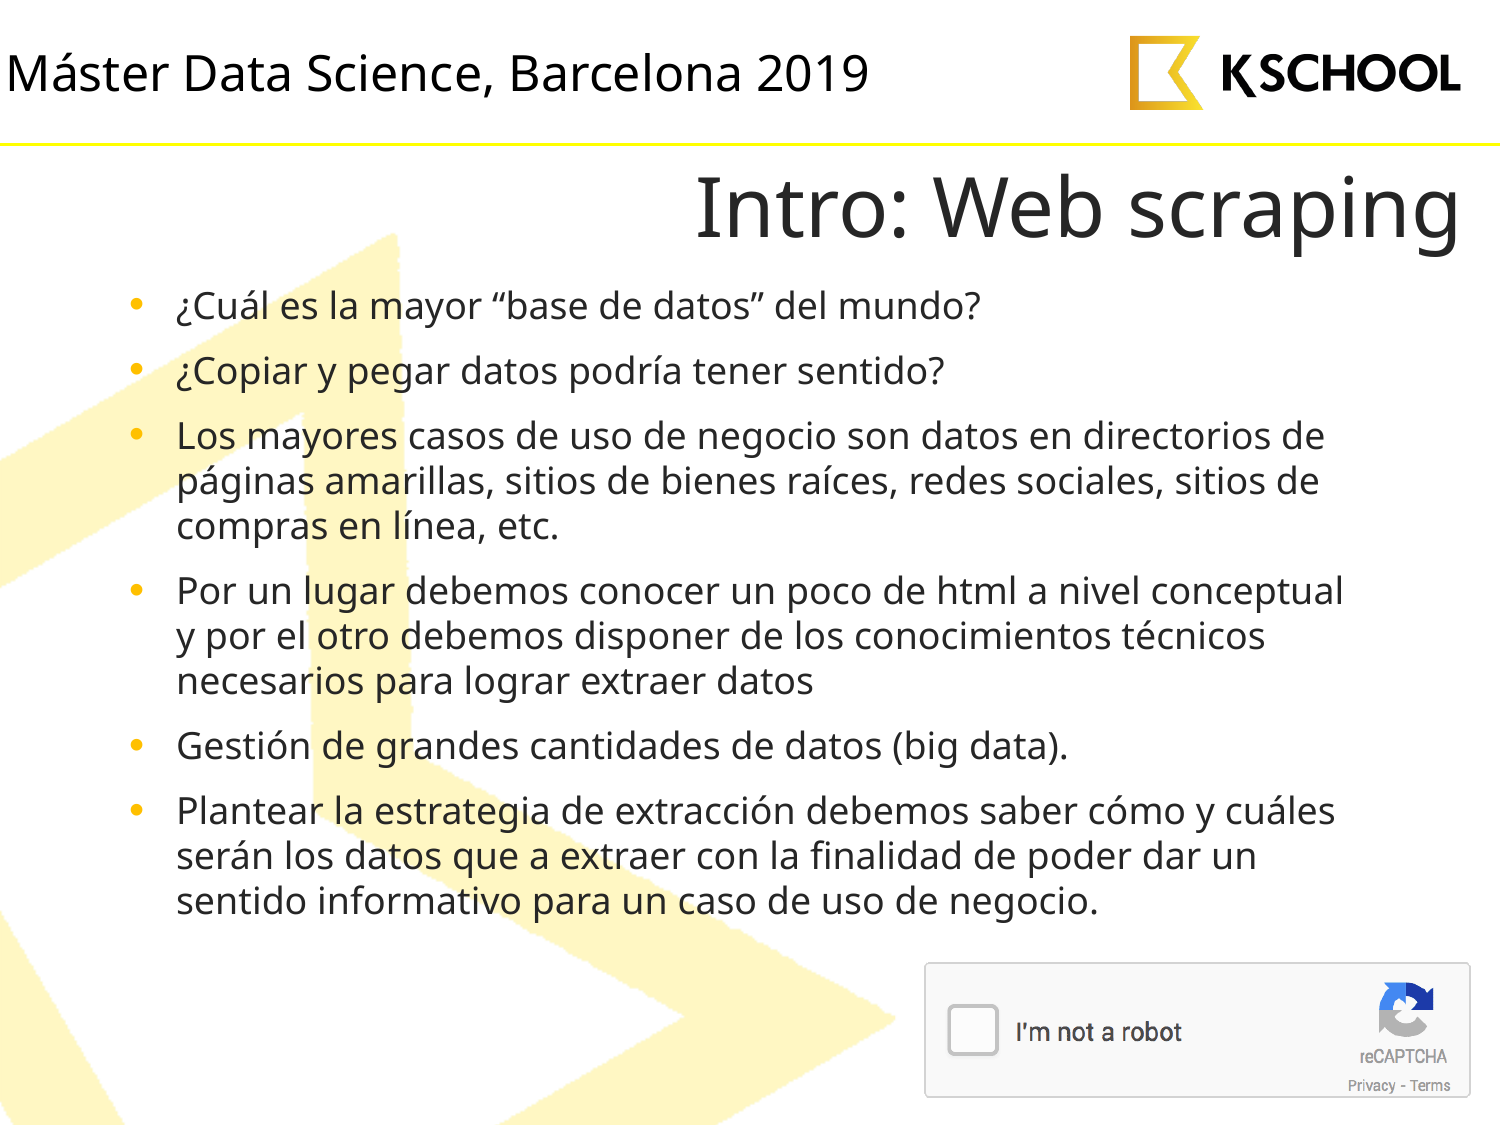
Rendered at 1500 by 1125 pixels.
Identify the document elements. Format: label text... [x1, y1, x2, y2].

picture [1121, 23, 1473, 120]
picture [0, 188, 1479, 1125]
title Intro: Web scraping [502, 147, 1478, 268]
list ¿Cuál es la mayor “base de datos” del mundo? ¿Copiar y pegar datos podría tener sentido? Los mayores casos de uso de negocio son datos en directorios de páginas amarillas, sitios de bienes raíces, redes sociales, sitios de compras en línea, etc. Por un lugar debemos conocer un poco de html a nivel conceptual y por el otro debemos disponer de los conocimientos técnicos necesarios para lograr extraer datos Gestión de grandes cantidades de datos (big data). Plantear la estrategia de extracción debemos saber cómo y cuáles serán los datos que a extraer con la finalidad de poder dar un sentido informativo para un caso de uso de negocio. [114, 274, 1386, 978]
